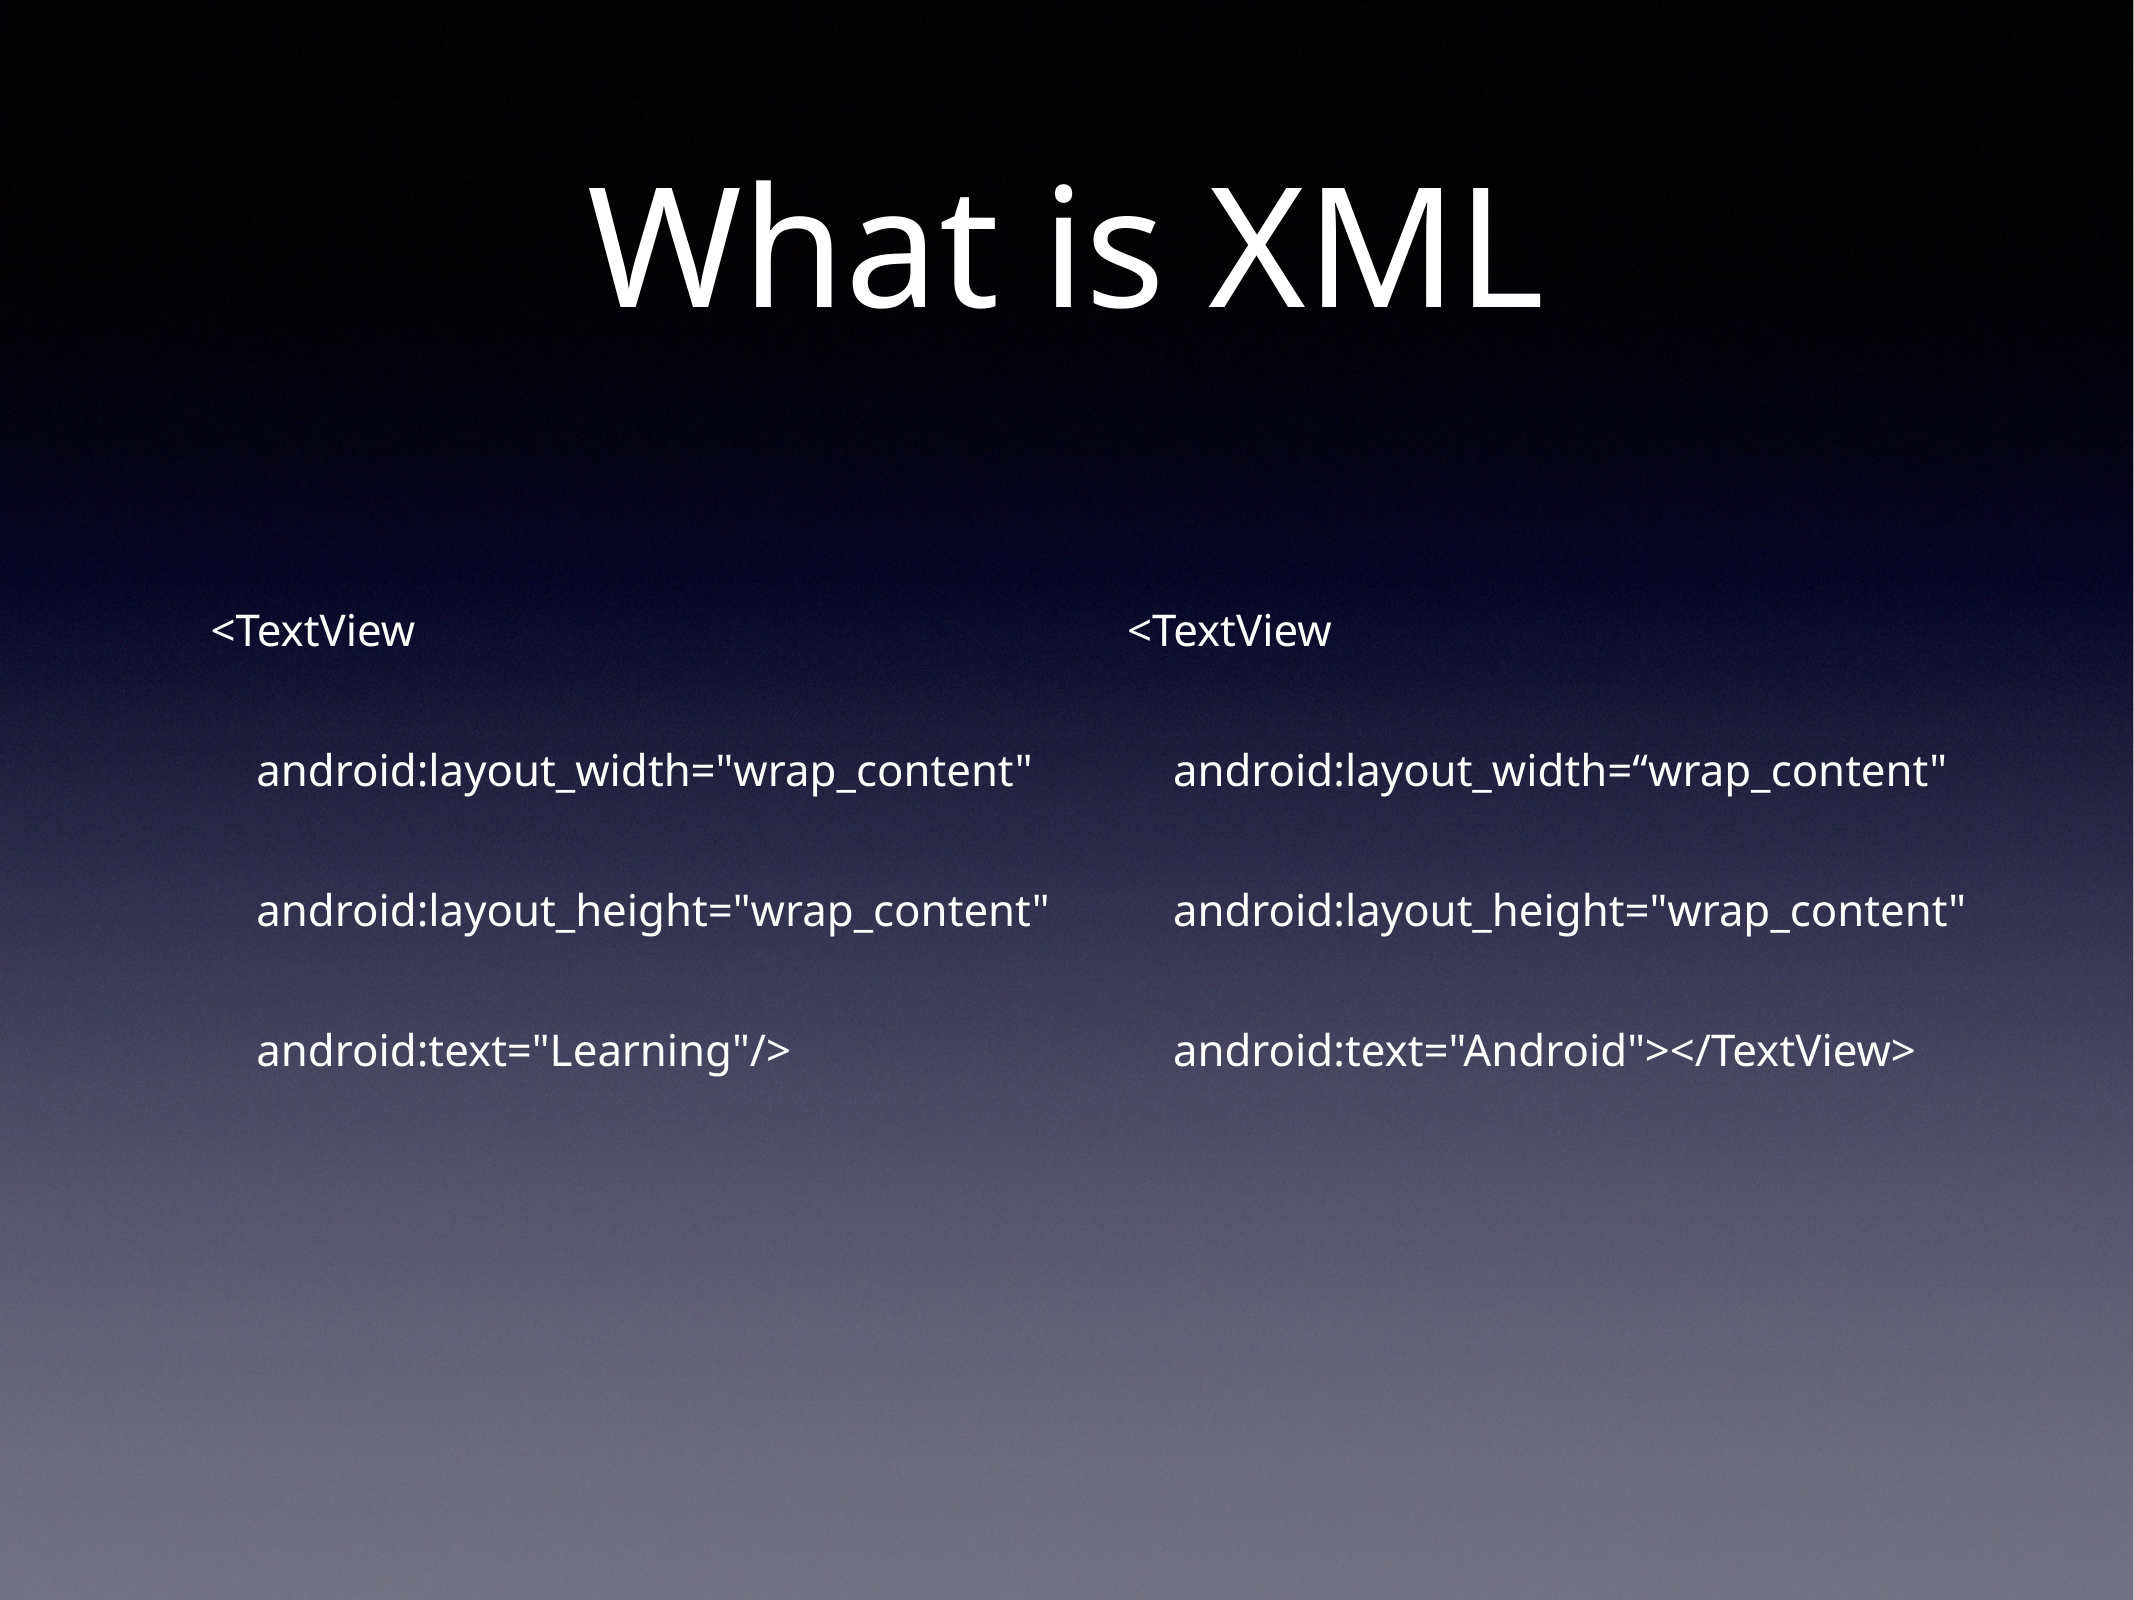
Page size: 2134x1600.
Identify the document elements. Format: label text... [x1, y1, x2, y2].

text_box <TextView android:layout_width=“wrap_content" android:layout_height="wrap_content" android:text="Android"></TextView> [1072, 594, 1980, 1084]
text_box <TextView android:layout_width="wrap_content" android:layout_height="wrap_content" android:text="Learning"/> [156, 594, 1063, 1084]
title What is XML [155, 66, 1978, 416]
picture [0, 0, 2134, 1600]
